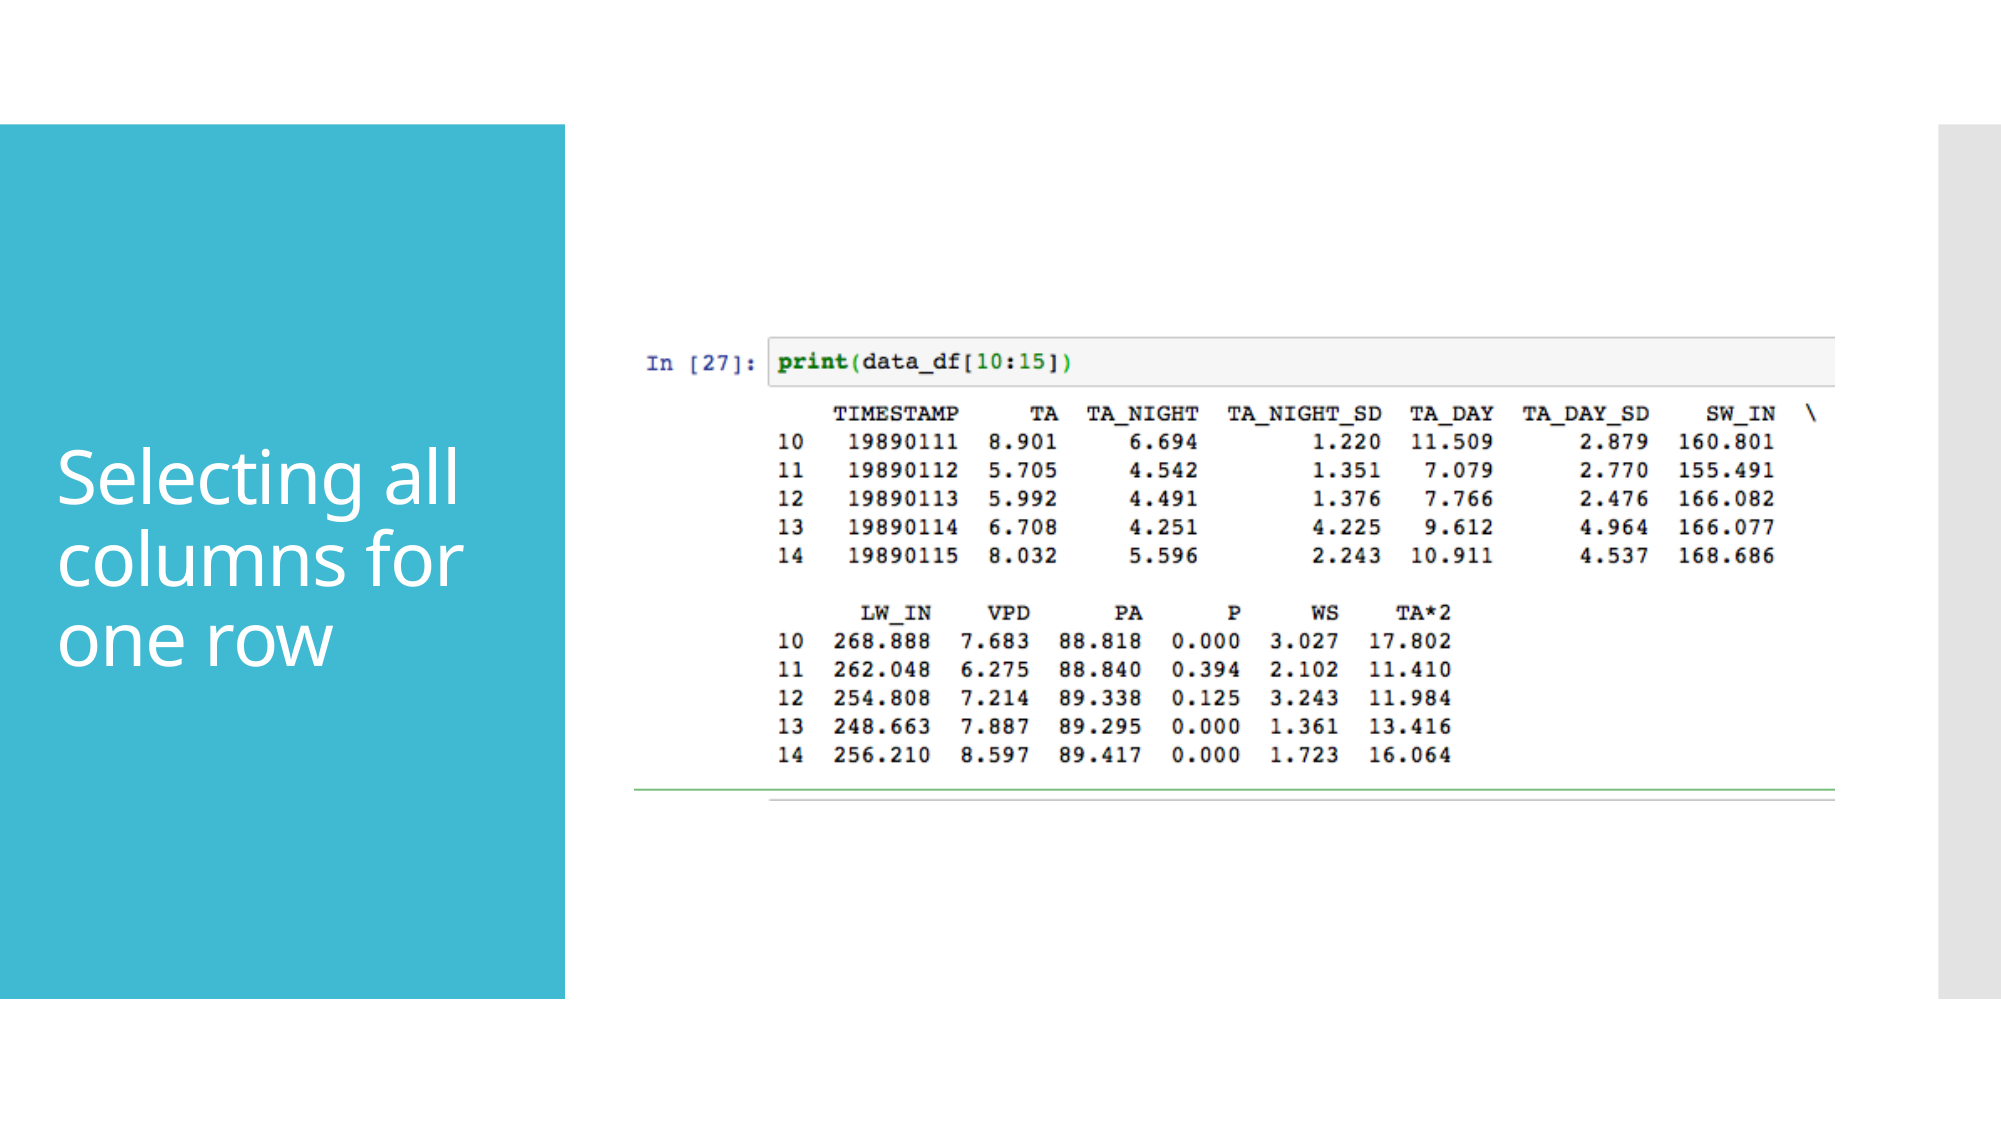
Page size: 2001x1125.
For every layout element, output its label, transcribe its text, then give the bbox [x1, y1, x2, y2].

title Selecting all columns for one row [41, 184, 525, 940]
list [634, 322, 1835, 802]
